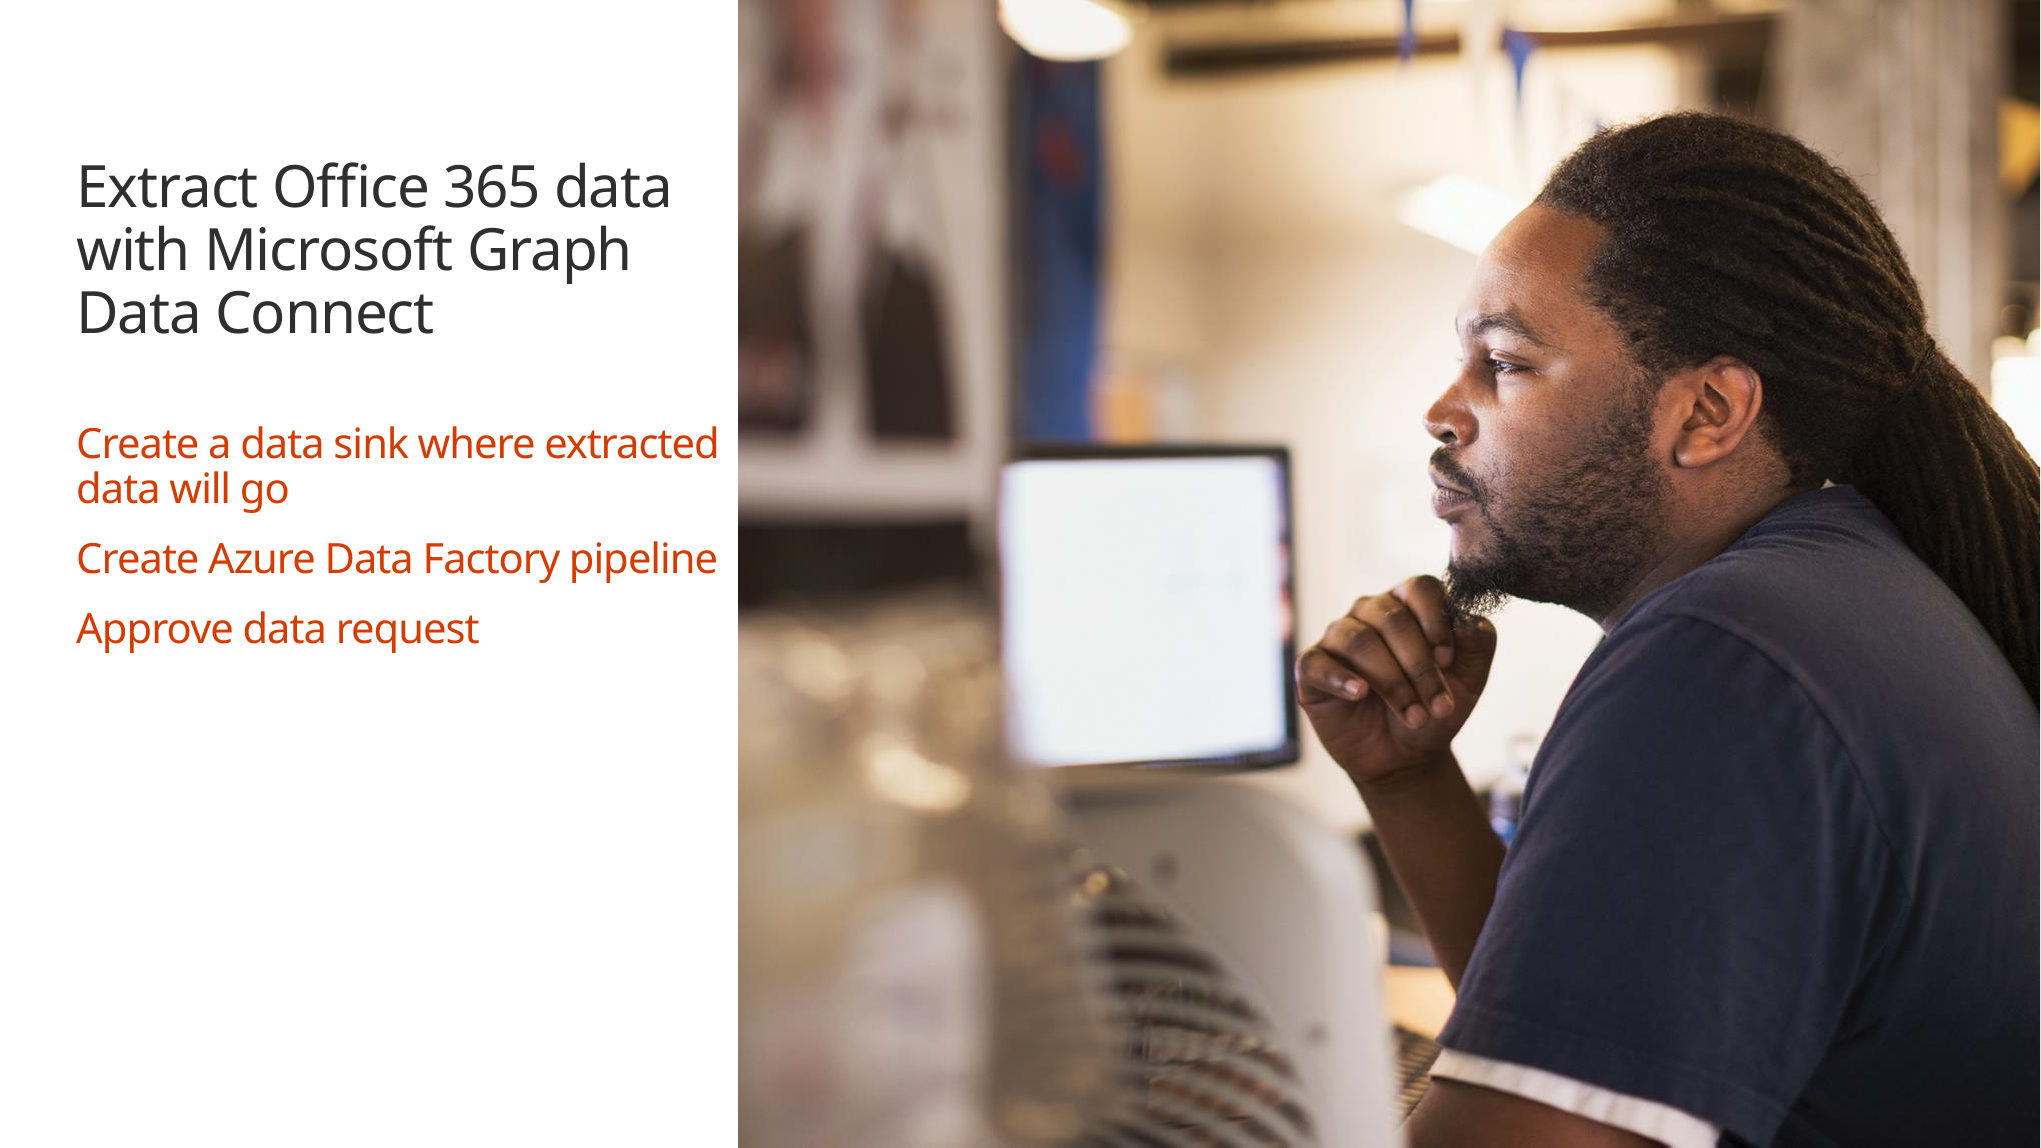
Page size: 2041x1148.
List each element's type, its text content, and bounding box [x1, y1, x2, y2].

list Create a data sink where extracted data will go Create Azure Data Factory pipeline Approve data request [76, 422, 719, 1056]
title Extract Office 365 data with Microsoft Graph Data Connect [76, 157, 687, 309]
picture [738, 0, 2041, 1148]
